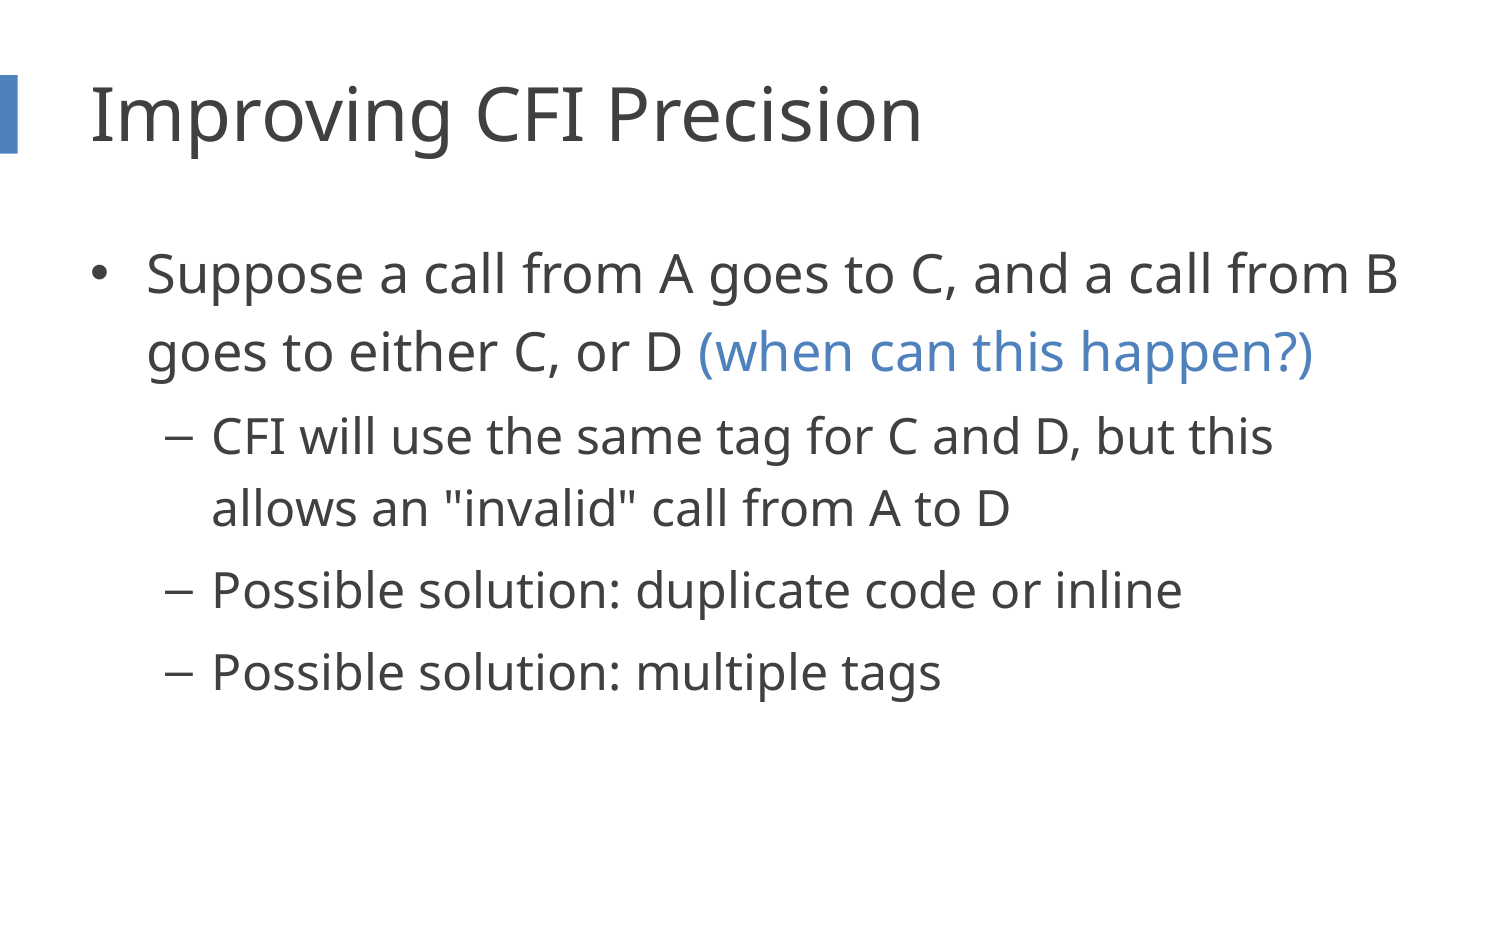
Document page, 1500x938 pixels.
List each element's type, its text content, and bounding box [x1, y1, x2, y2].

list Suppose a call from A goes to C, and a call from B goes to either C, or D (when can this happen?) CFI will use the same tag for C and D, but this allows an "invalid" call from A to D Possible solution: duplicate code or inline Possible solution: multiple tags [75, 218, 1425, 906]
title Improving CFI Precision [75, 37, 1425, 186]
